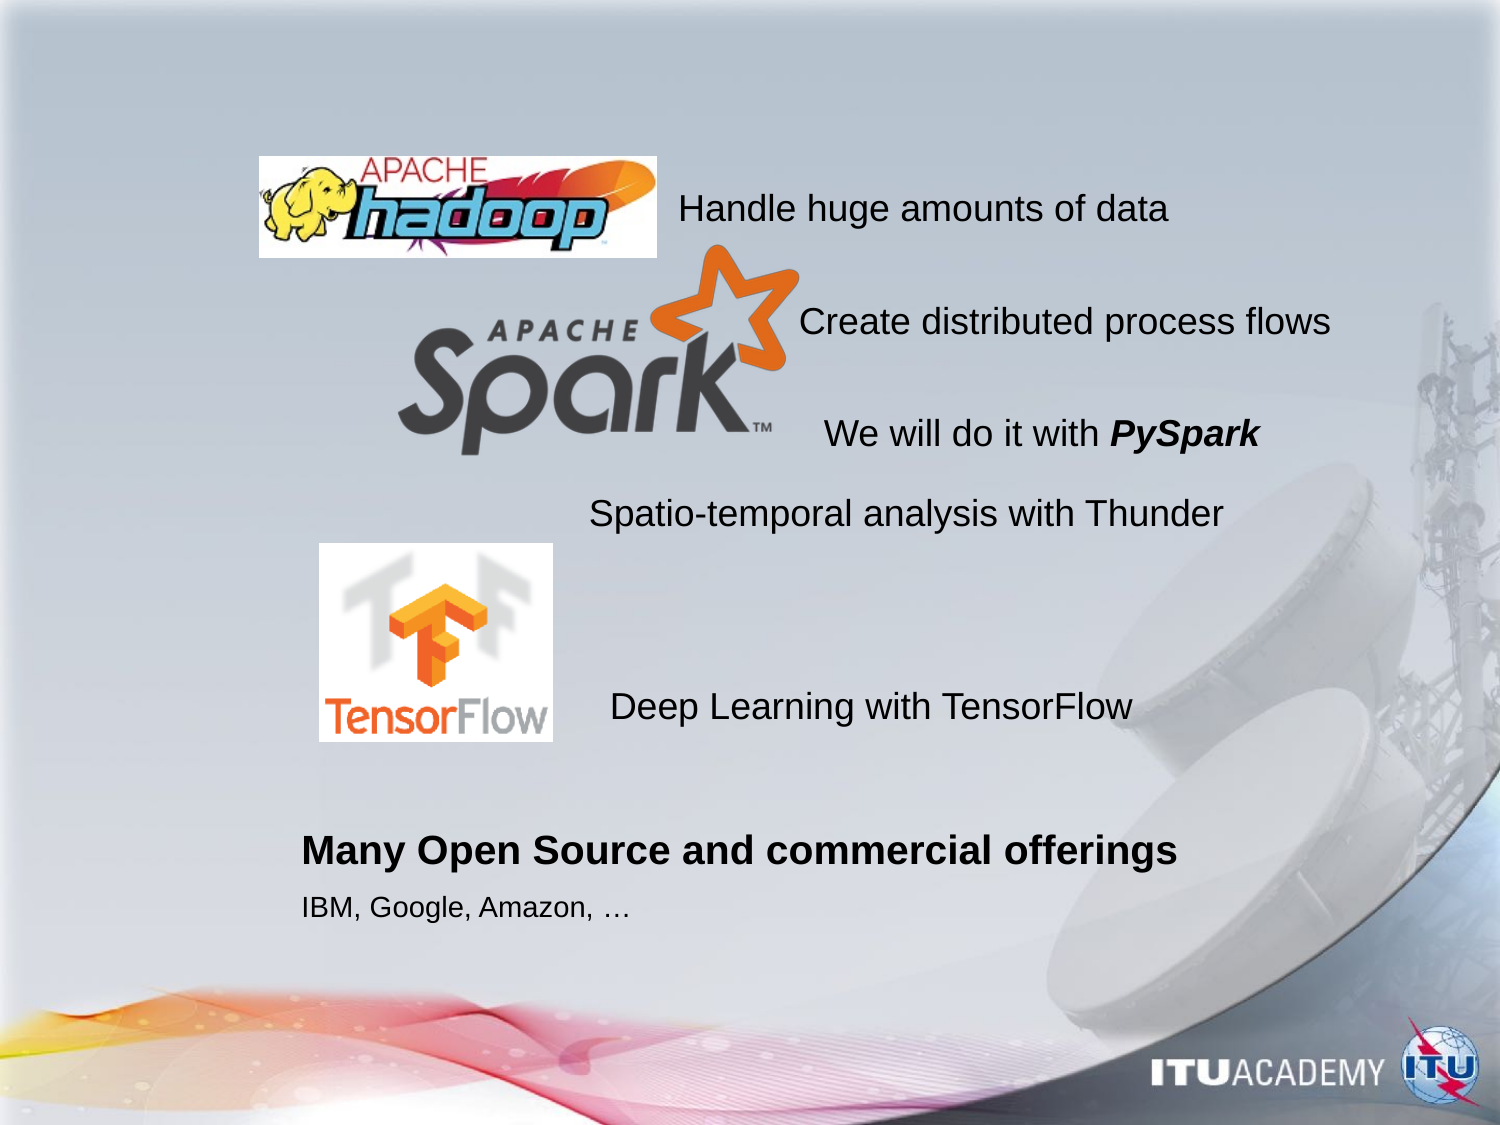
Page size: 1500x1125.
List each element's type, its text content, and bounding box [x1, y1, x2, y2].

text_box Deep Learning with TensorFlow [602, 674, 1141, 735]
list IBM, Google, Amazon, … [293, 879, 1195, 1013]
text_box Handle huge amounts of data [670, 176, 1177, 237]
picture [0, 0, 1500, 1125]
text_box Create distributed process flows [804, 289, 1340, 349]
text_box We will do it with PySpark [816, 401, 1268, 462]
text_box Spatio-temporal analysis with Thunder [581, 482, 1233, 542]
title Many Open Source and commercial offerings [293, 786, 1195, 879]
